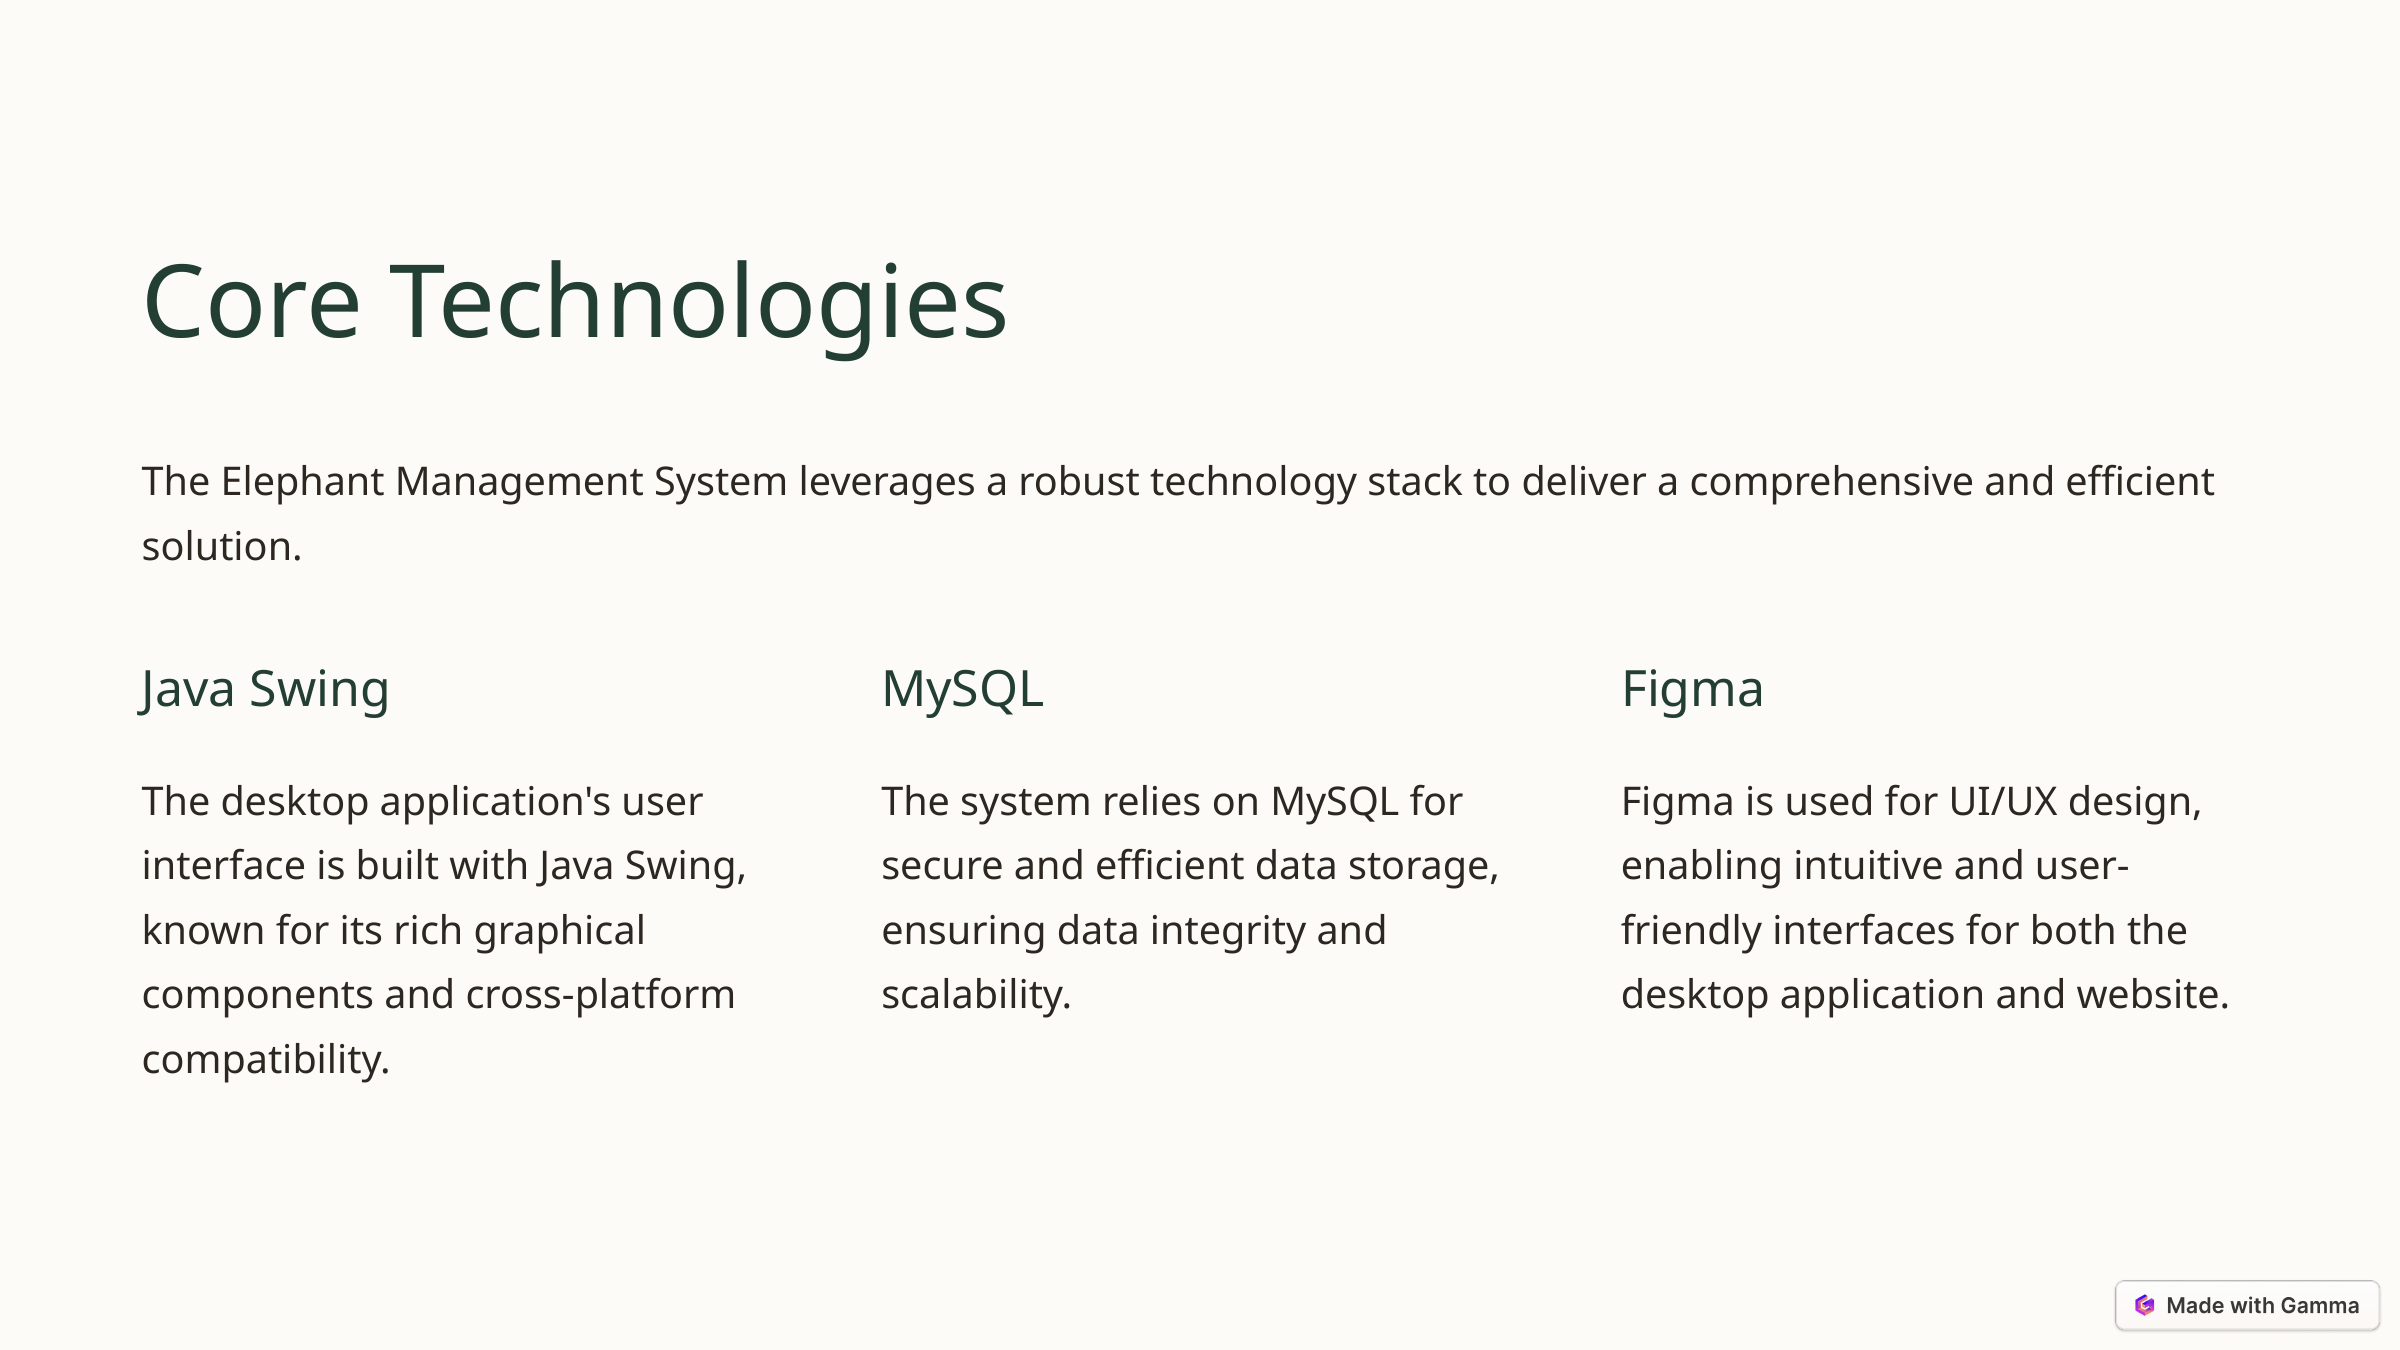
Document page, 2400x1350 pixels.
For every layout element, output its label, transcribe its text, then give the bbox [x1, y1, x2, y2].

text_box Java Swing [141, 654, 648, 718]
text_box Core Technologies [141, 231, 1155, 358]
text_box Figma [1620, 654, 2128, 718]
text_box The system relies on MySQL for secure and efficient data storage, ensuring data integrity and scalability. [881, 758, 1521, 1018]
text_box The desktop application's user interface is built with Java Swing, known for its rich graphical components and cross-platform compatibility. [141, 758, 782, 1083]
text_box Figma is used for UI/UX design, enabling intuitive and user-friendly interfaces for both the desktop application and website. [1620, 758, 2261, 1018]
text_box The Elephant Management System leverages a robust technology stack to deliver a comprehensive and efficient solution. [141, 438, 2259, 569]
text_box MySQL [881, 654, 1388, 718]
picture [2106, 1271, 2389, 1339]
